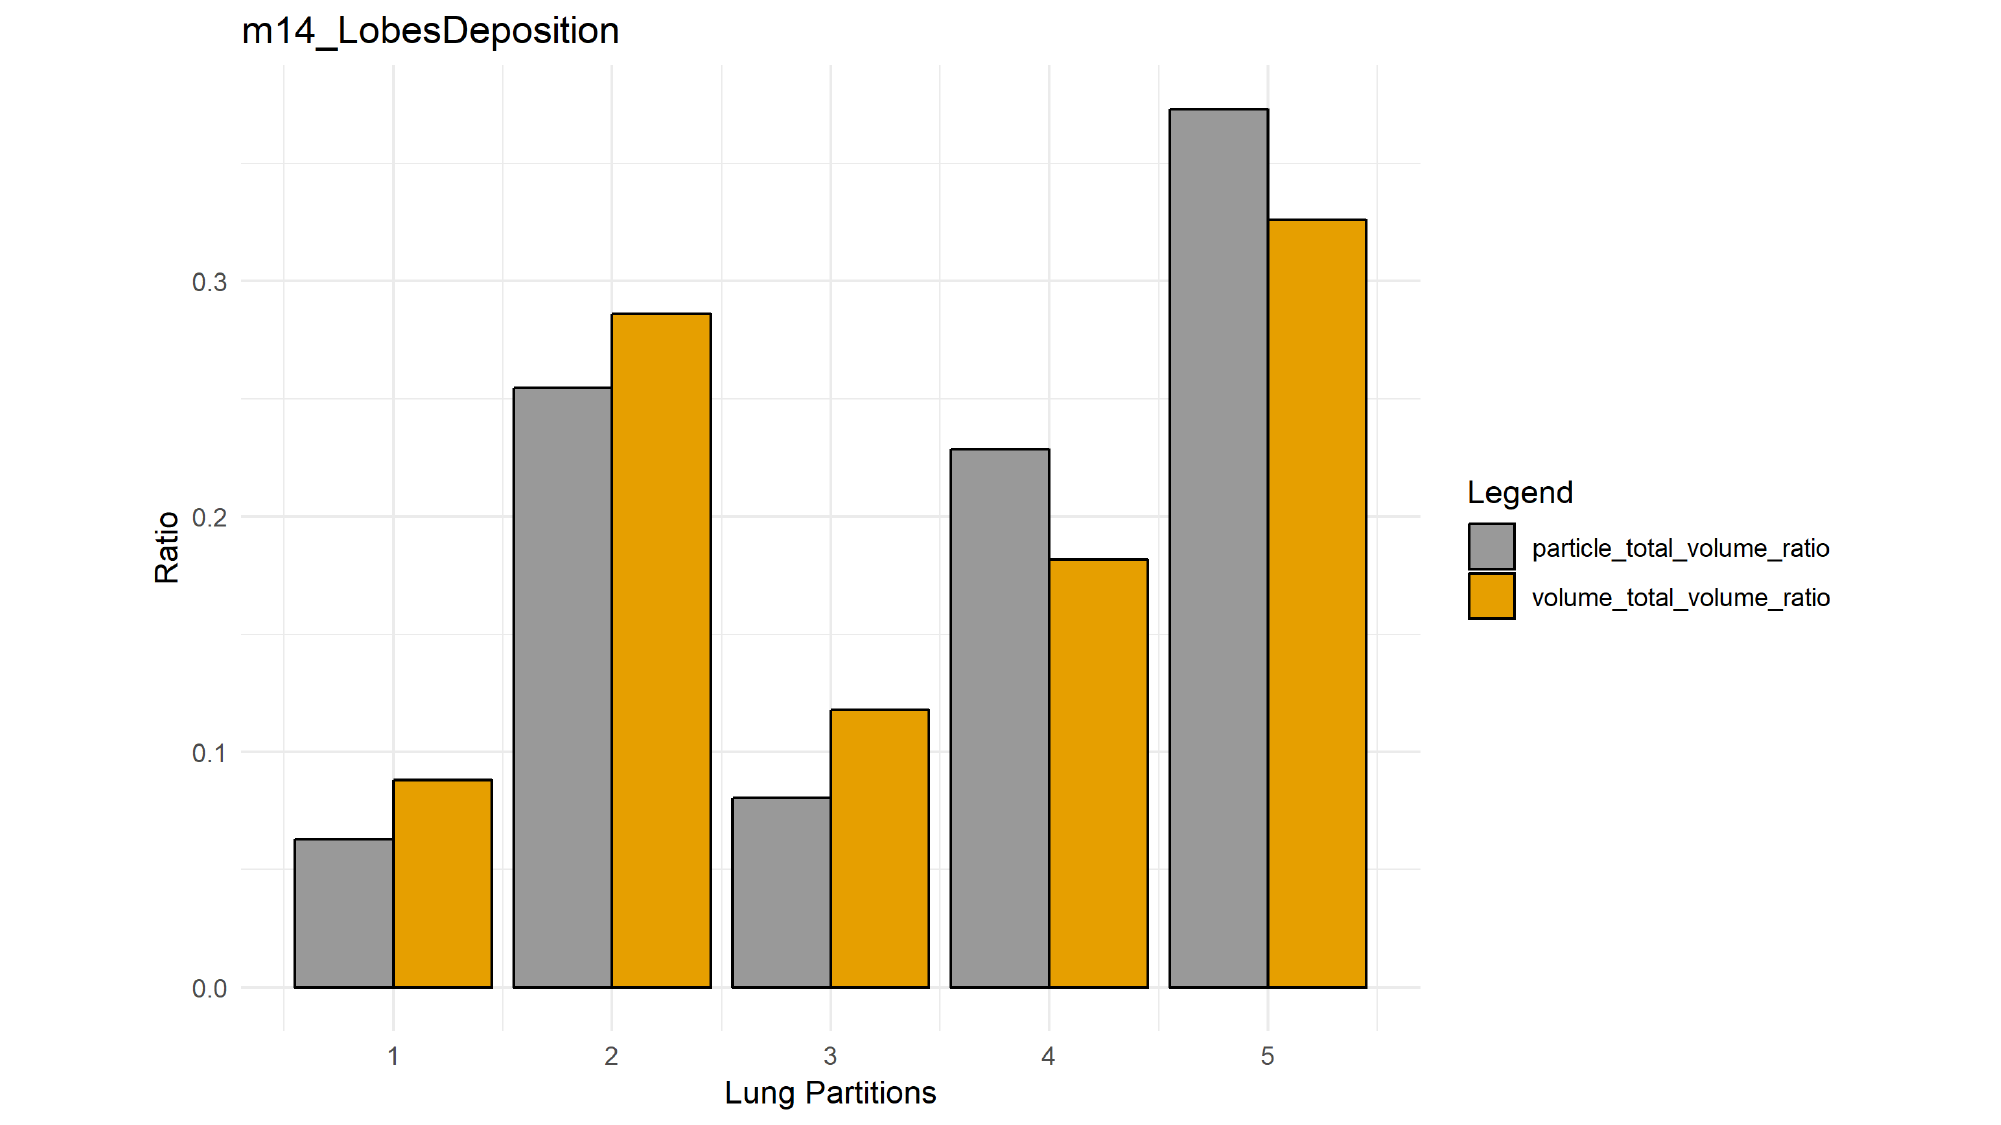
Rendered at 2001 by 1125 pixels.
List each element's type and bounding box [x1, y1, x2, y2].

picture [138, 0, 1862, 1125]
